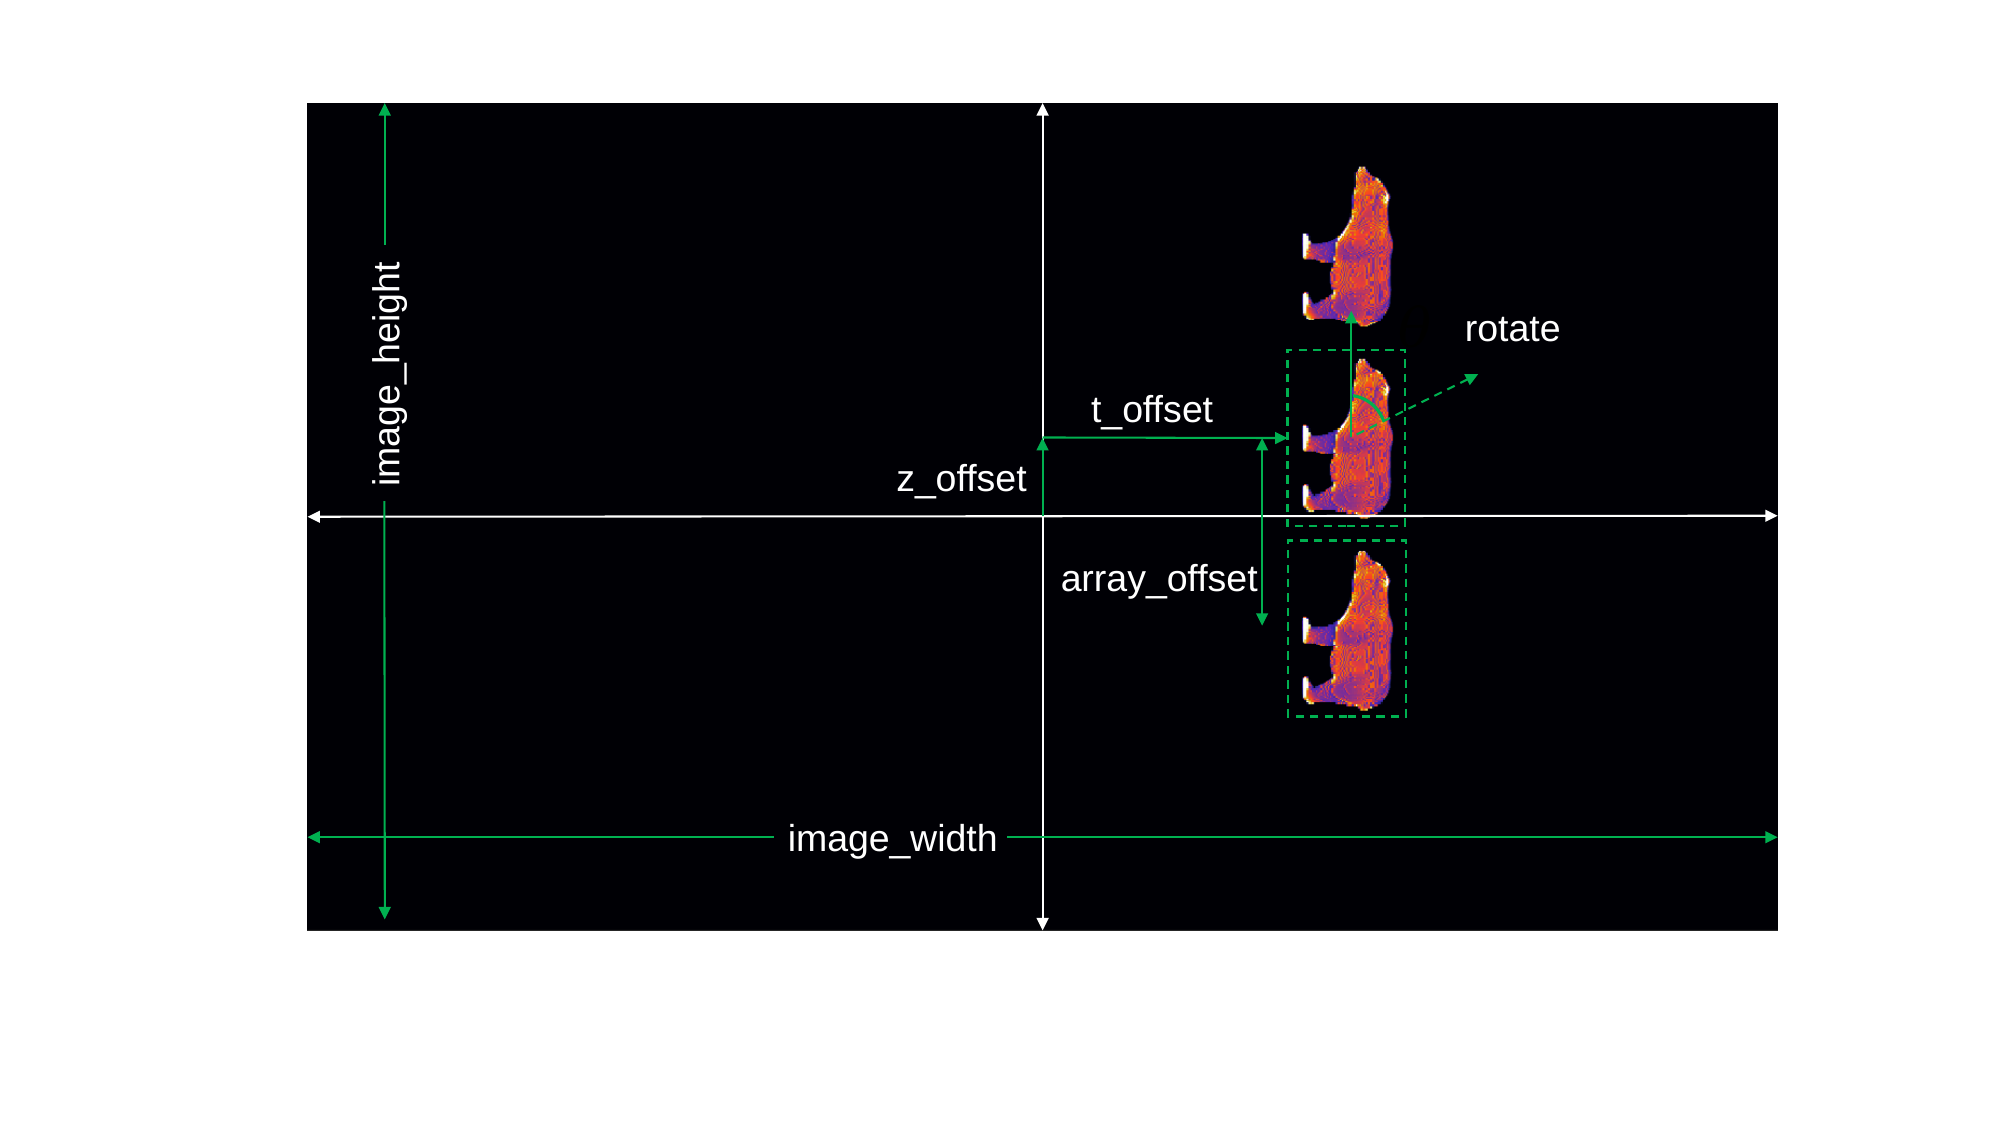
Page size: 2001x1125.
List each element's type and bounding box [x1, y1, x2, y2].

text_box [307, 103, 1778, 931]
